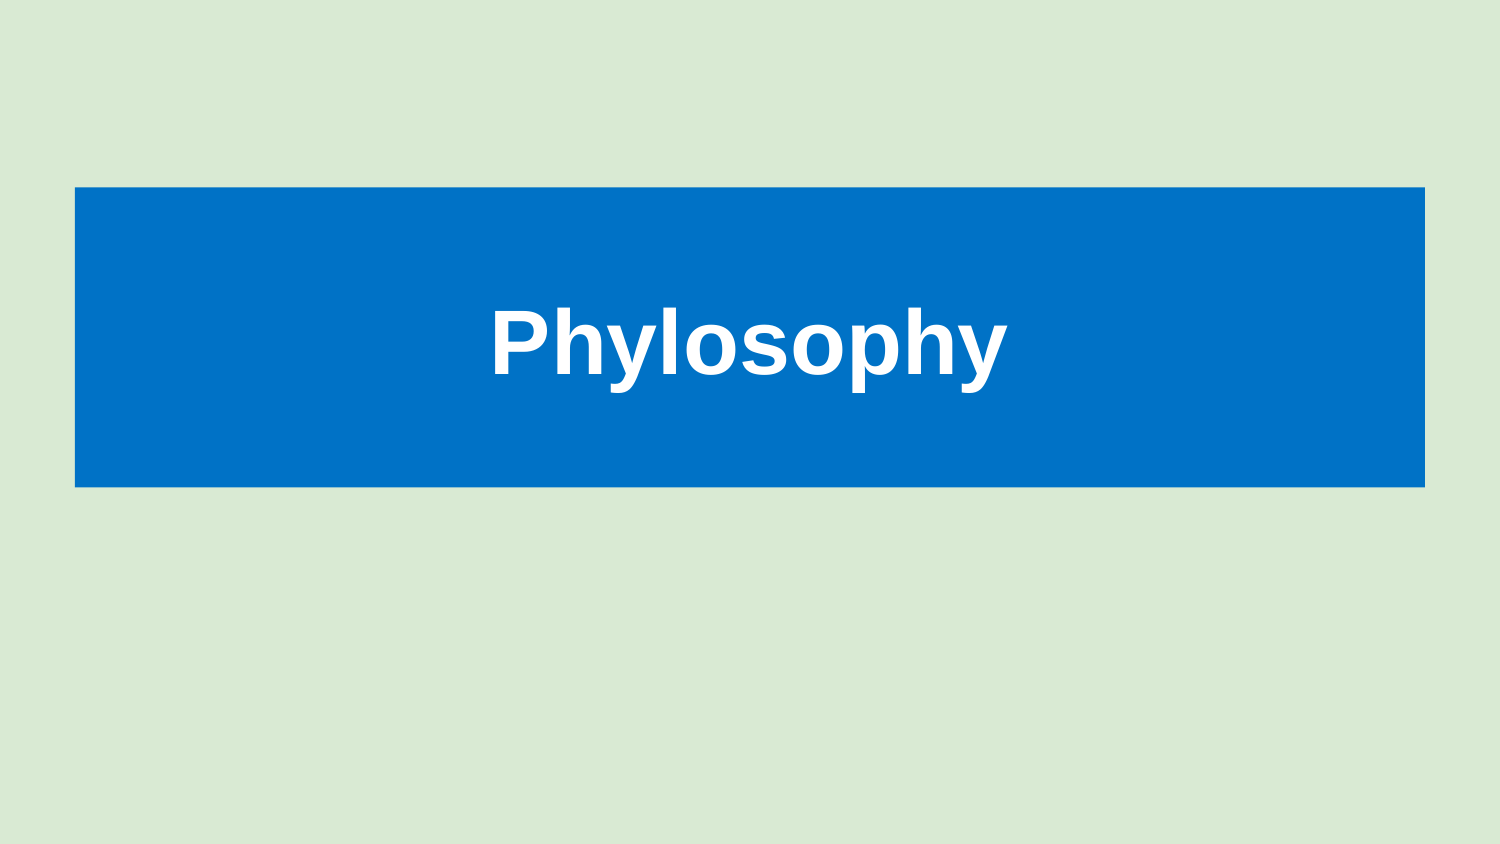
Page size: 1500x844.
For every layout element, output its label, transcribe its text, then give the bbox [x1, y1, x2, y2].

text_box Phylosophy [74, 187, 1425, 488]
